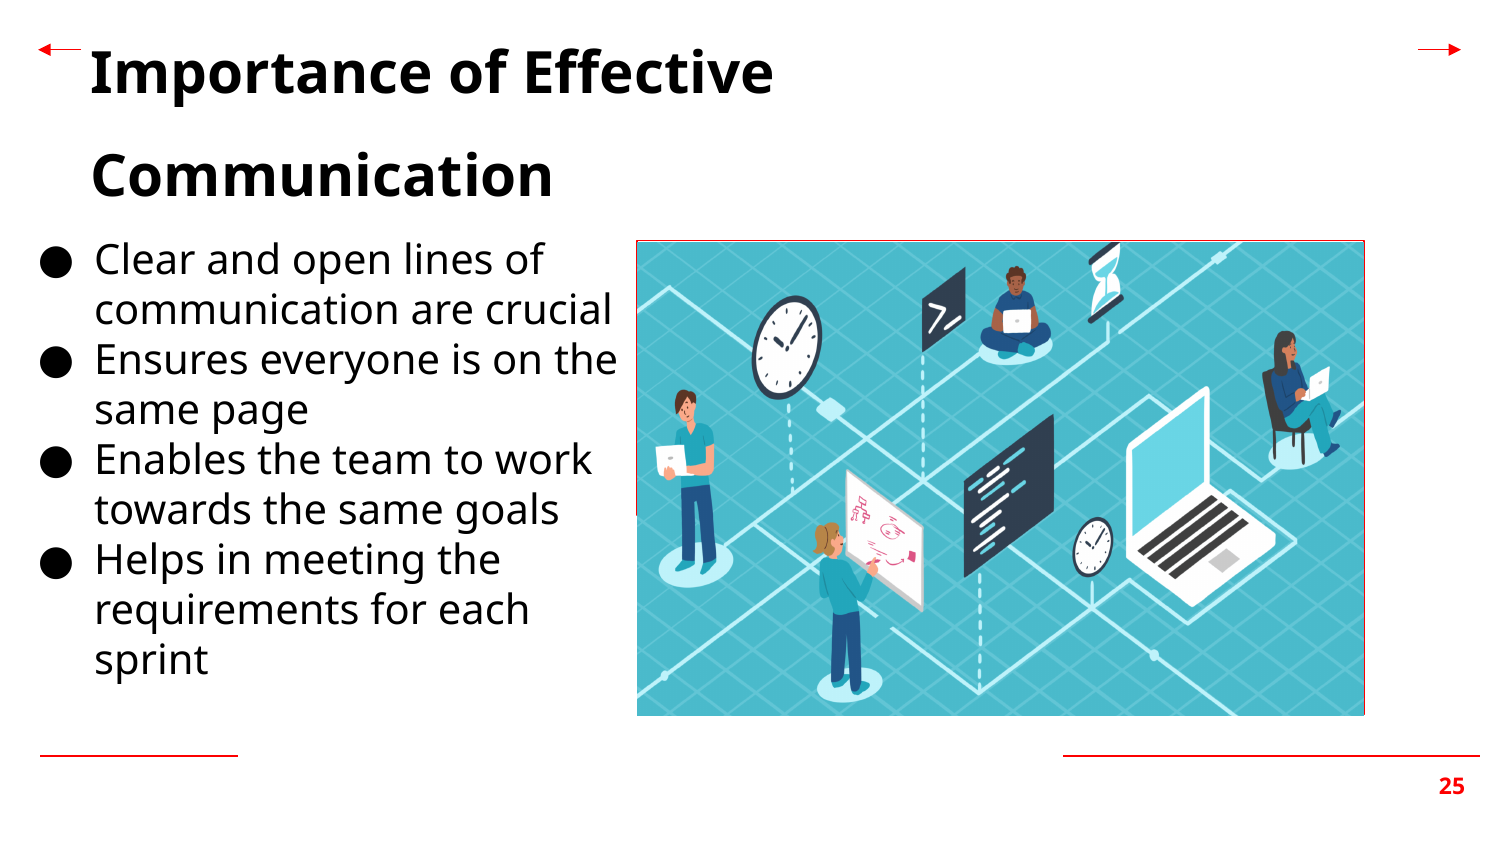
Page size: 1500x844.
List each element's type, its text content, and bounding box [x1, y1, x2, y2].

subtitle Clear and open lines of communication are crucial Ensures everyone is on the same page Enables the team to work towards the same goals Helps in meeting the requirements for each sprint [4, 515, 642, 755]
picture [637, 241, 1364, 716]
title Importance of Effective Communication [75, 19, 1268, 158]
